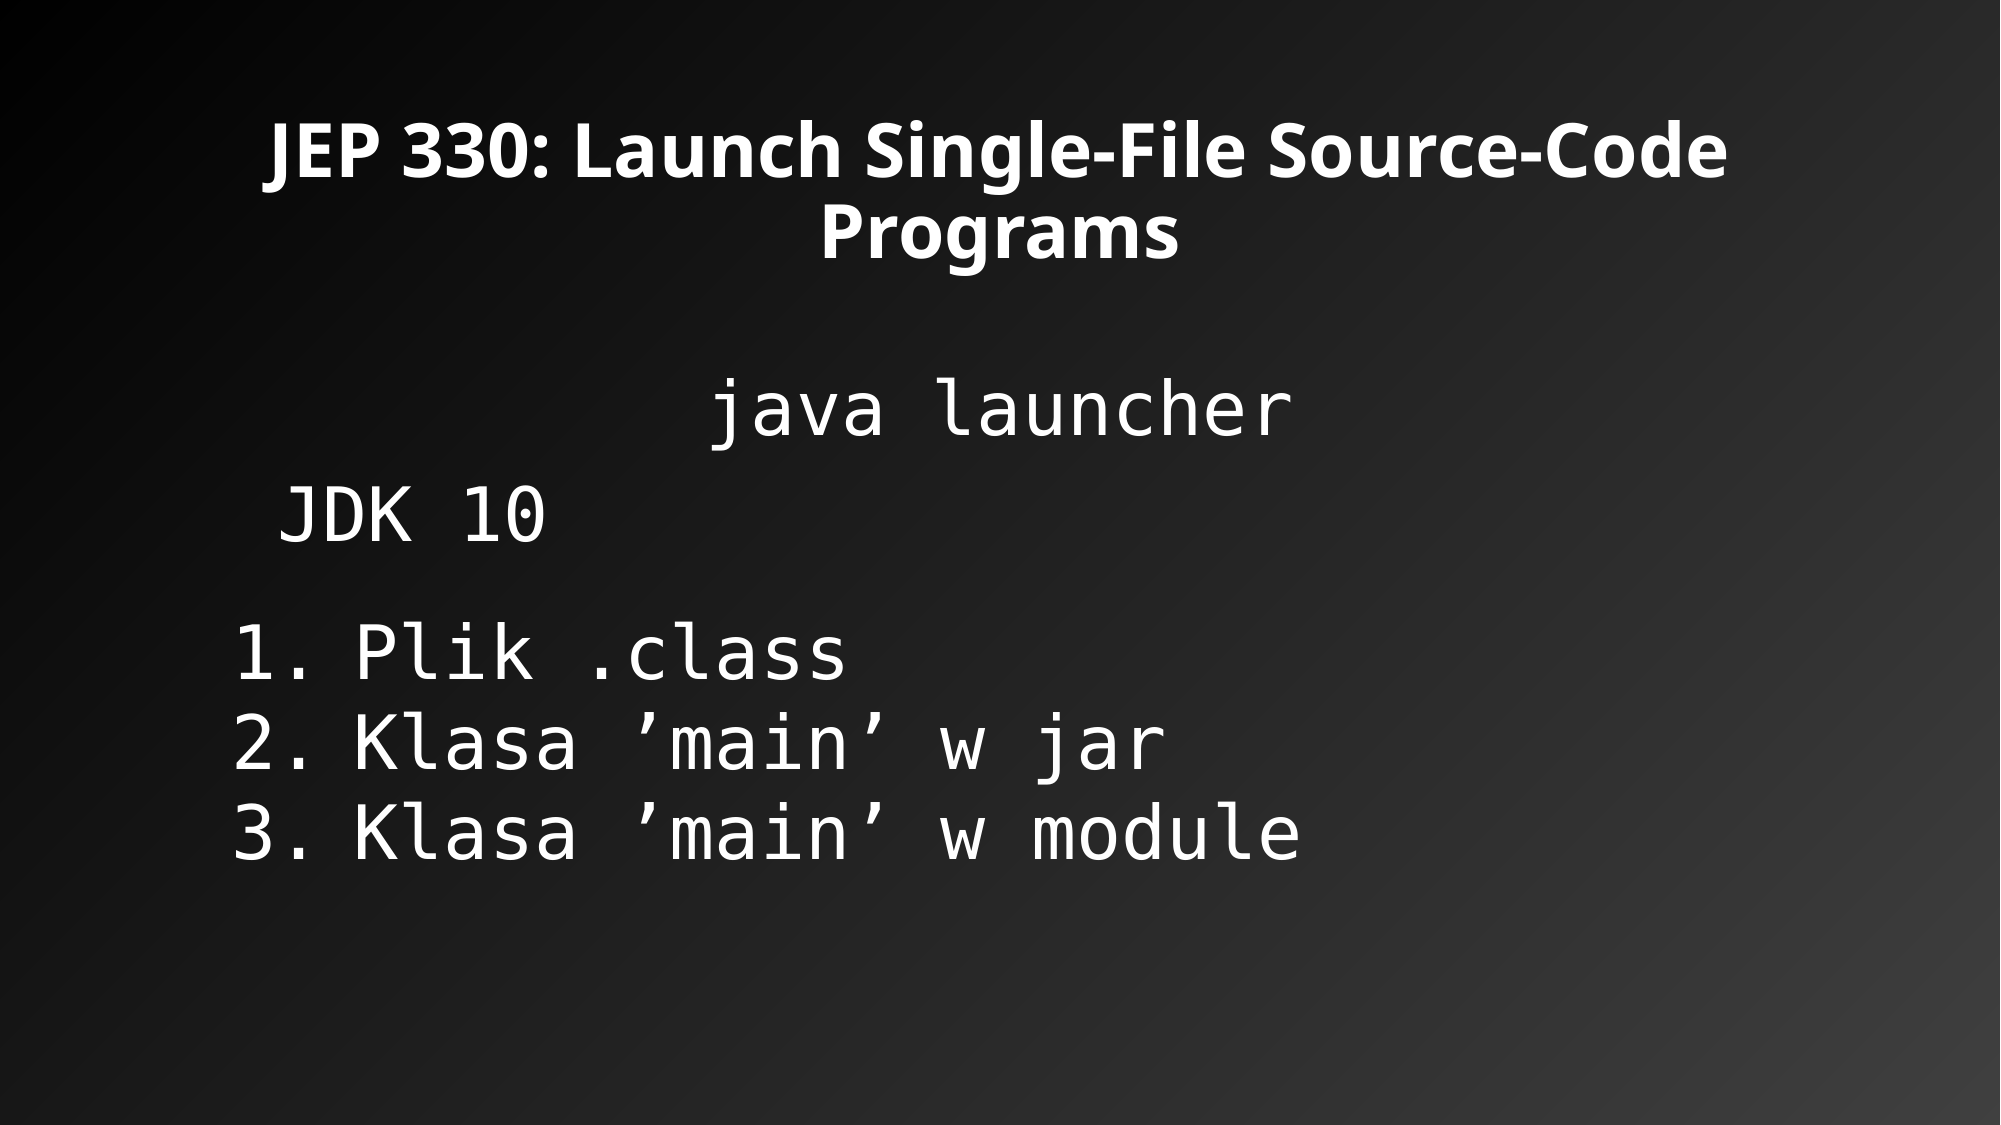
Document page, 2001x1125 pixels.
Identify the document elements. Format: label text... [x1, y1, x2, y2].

text_box Plik .class Klasa ’main’ w jar Klasa ’main’ w module [231, 597, 1304, 883]
text_box JEP 330: Launch Single-File Source-Code Programs [249, 103, 1750, 283]
text_box java launcher [705, 352, 1295, 458]
text_box JDK 10 [277, 458, 549, 564]
